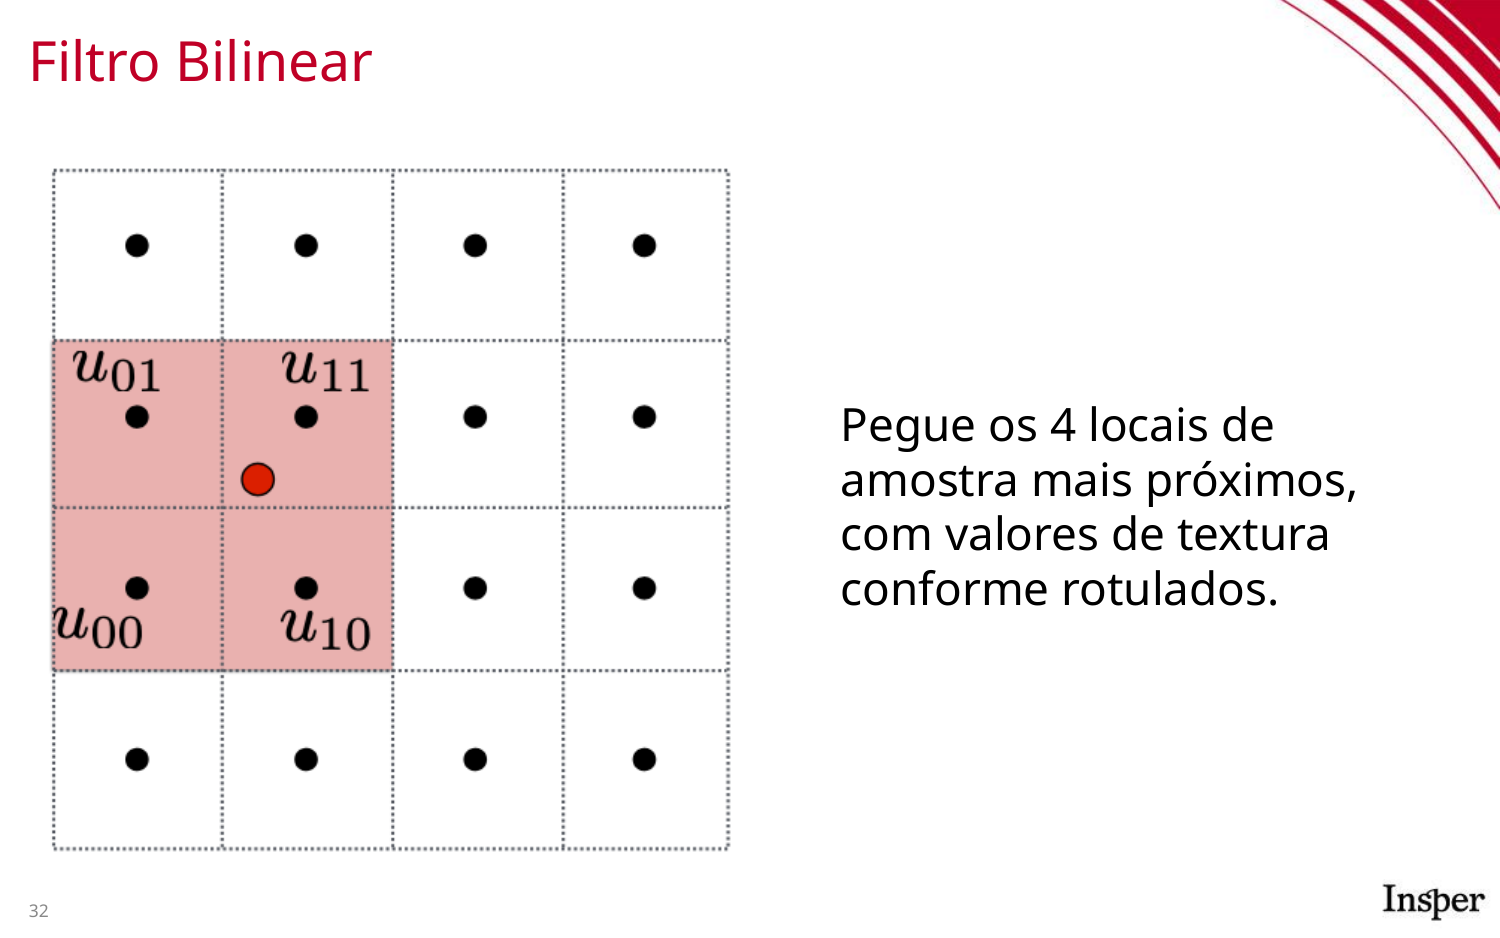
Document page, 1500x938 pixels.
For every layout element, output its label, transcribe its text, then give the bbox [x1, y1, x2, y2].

title Filtro Bilinear [13, 18, 1397, 104]
slide_number ‹#› [0, 887, 78, 938]
list Pegue os 4 locais de amostra mais próximos, com valores de textura conforme rotulados. [825, 387, 1461, 876]
picture [45, 0, 1500, 938]
